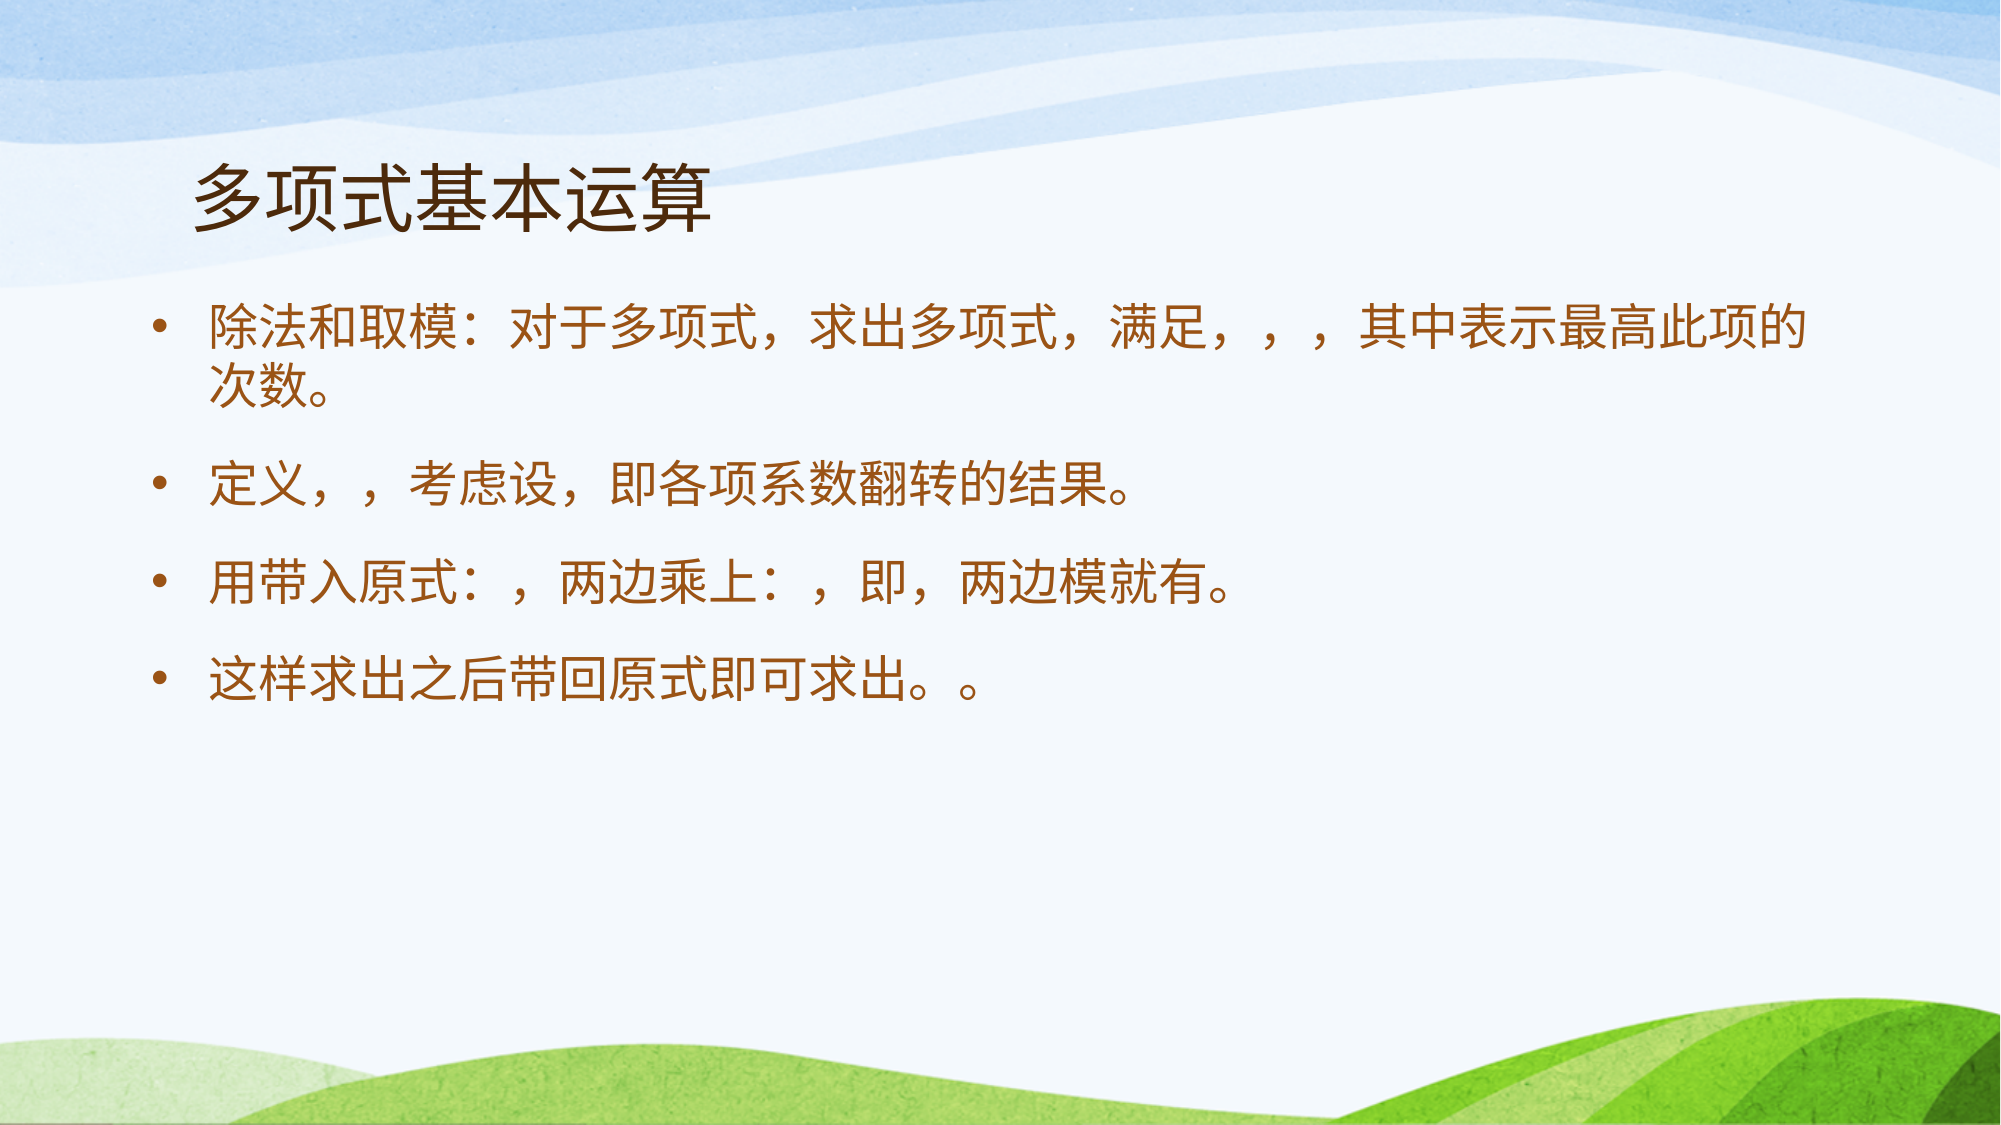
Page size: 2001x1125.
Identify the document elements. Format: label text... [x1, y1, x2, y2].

title 多项式基本运算 [174, 50, 1825, 250]
picture [0, 0, 2001, 1125]
